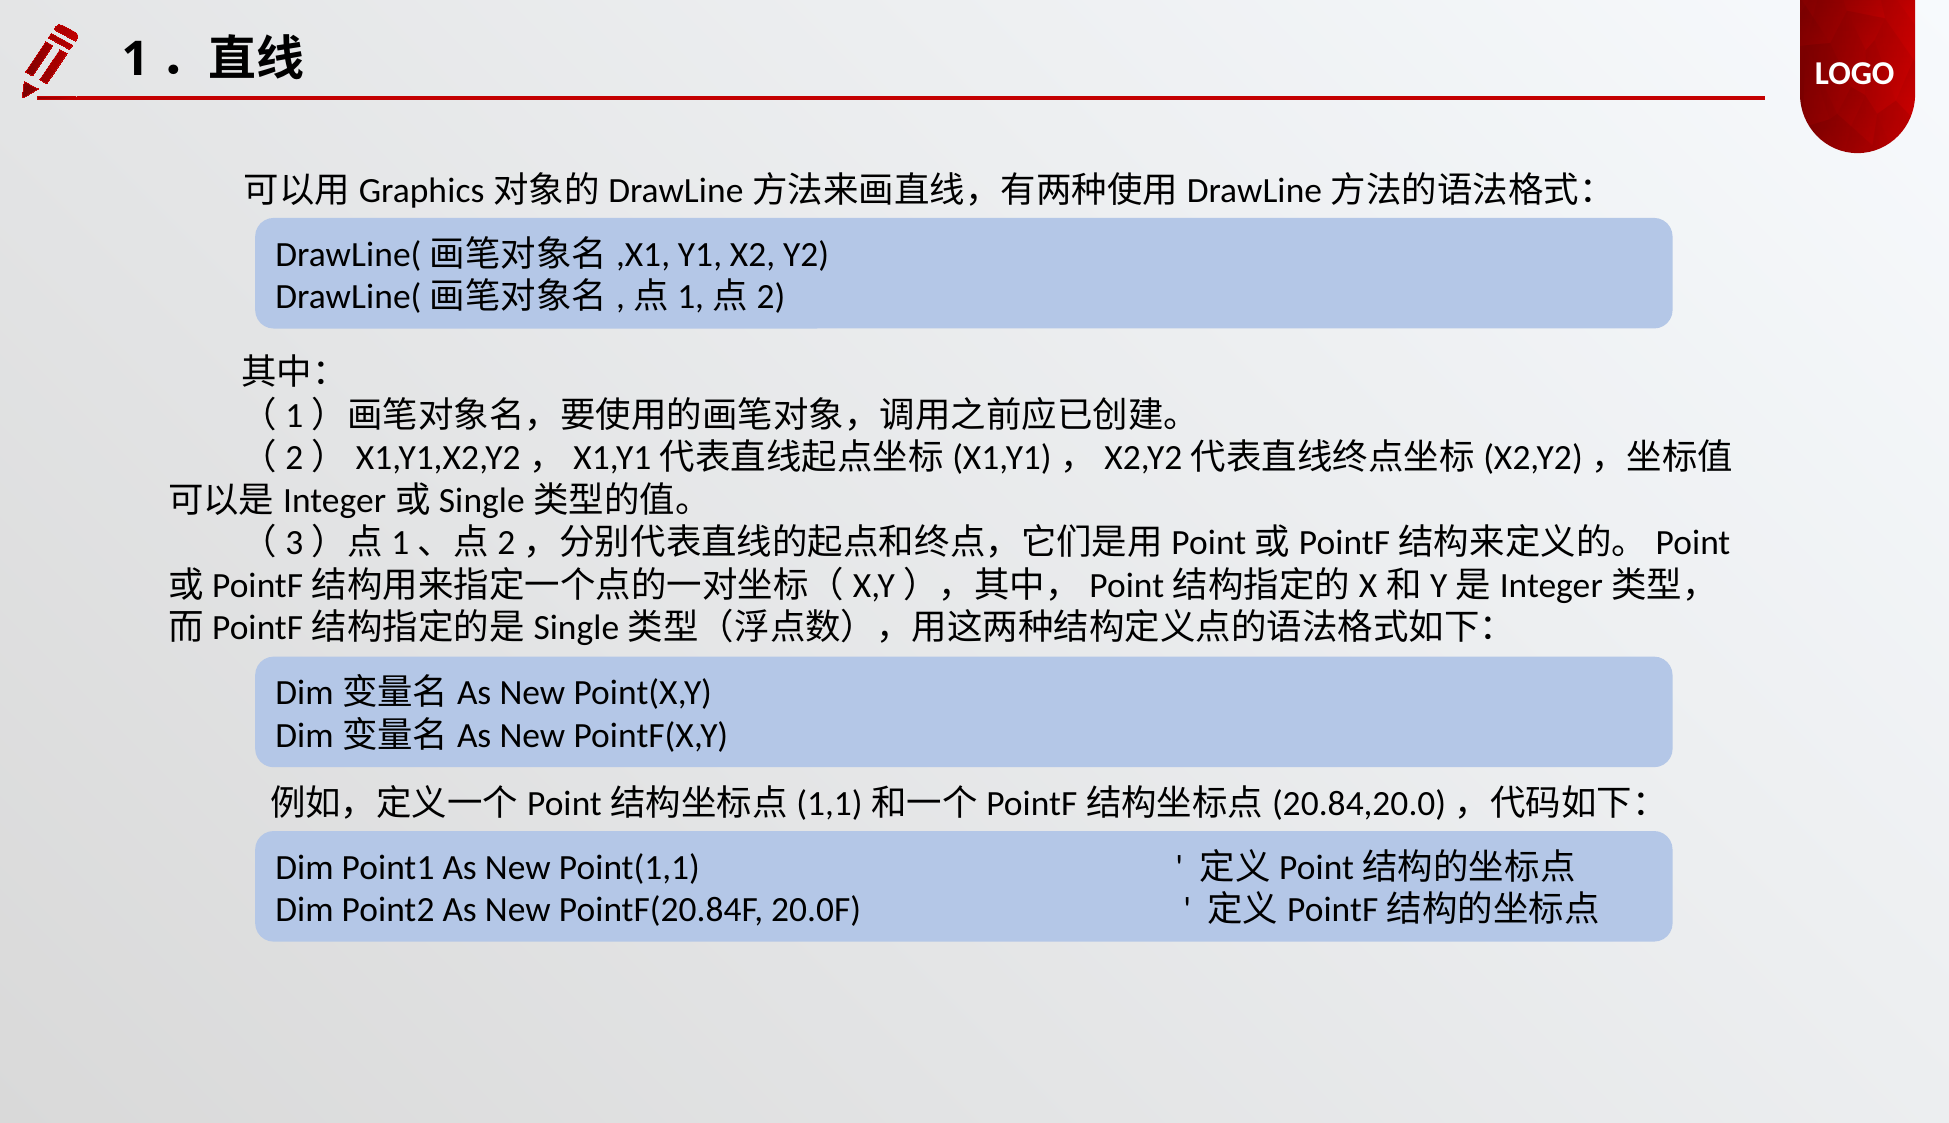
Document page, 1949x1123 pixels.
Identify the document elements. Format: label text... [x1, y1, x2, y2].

text_box Dim Point1 As New Point(1,1) ' 定义Point结构的坐标点 Dim Point2 As New PointF(20.84F, 20.0F) ' 定义PointF结构的坐标点 [255, 831, 1673, 942]
picture [1800, 0, 1916, 154]
text_box 1．直线 [101, 17, 789, 95]
text_box 例如，定义一个Point结构坐标点(1,1)和一个PointF结构坐标点(20.84,20.0)，代码如下： [255, 772, 1752, 831]
text_box Dim变量名As New Point(X,Y) Dim变量名As New PointF(X,Y) [255, 656, 1673, 768]
text_box 可以用Graphics对象的DrawLine方法来画直线，有两种使用DrawLine方法的语法格式： [229, 159, 1610, 218]
picture [40, 50, 67, 83]
picture [48, 33, 73, 49]
picture [26, 42, 52, 75]
text_box 其中： （1）画笔对象名，要使用的画笔对象，调用之前应已创建。 （2）X1,Y1,X2,Y2，X1,Y1代表直线起点坐标(X1,Y1)，X2,Y2代表直线终点坐标(X2,Y2)，坐标值可以是Integer或Single类型的值。 （3）点1、点2，分别代表直线的起点和终点，它们是用Point或PointF结构来定义的。Point或PointF结构用来指定一个点的一对坐标（X,Y），其中，Point结构指定的X和Y是Integer类型，而PointF结构指定的是Single类型（浮点数），用这两种结构定义点的语法格式如下： [153, 341, 1752, 655]
text_box DrawLine(画笔对象名,X1, Y1, X2, Y2) DrawLine(画笔对象名,点1,点2) [255, 217, 1673, 329]
picture [54, 24, 78, 41]
picture [22, 82, 37, 97]
